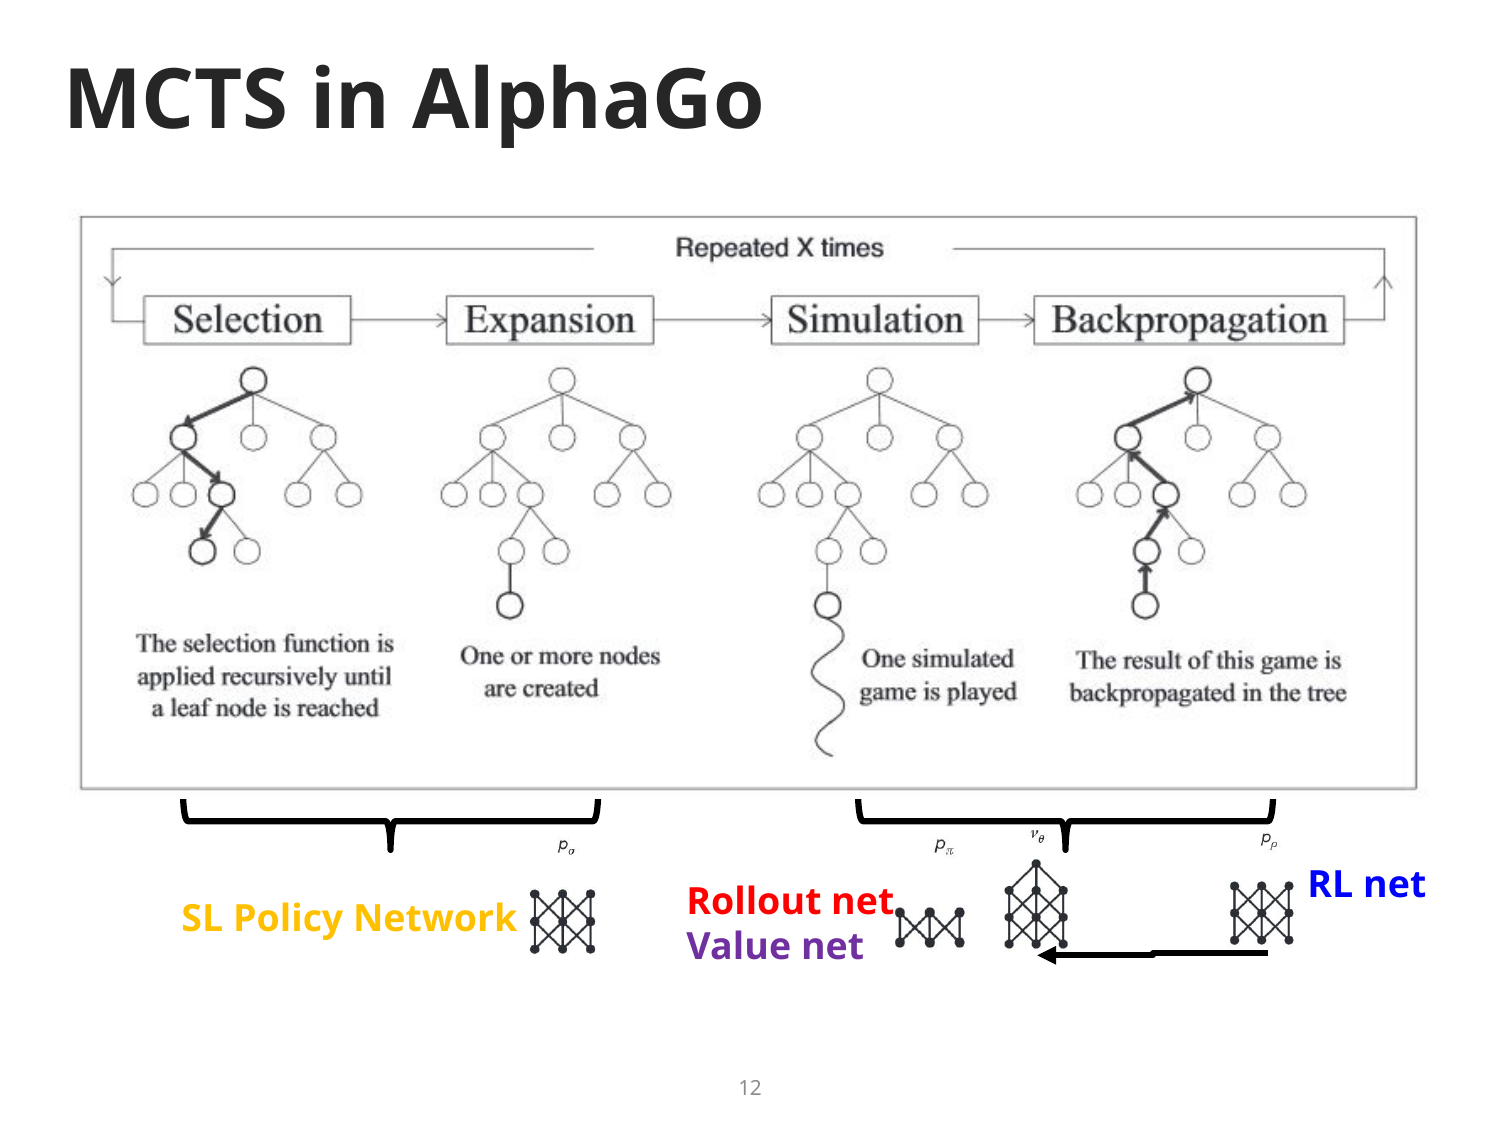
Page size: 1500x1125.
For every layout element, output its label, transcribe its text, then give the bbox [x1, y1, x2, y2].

title MCTS in AlphaGo [48, 41, 1456, 149]
text_box SL Policy Network [166, 887, 512, 947]
picture [1226, 819, 1309, 955]
picture [517, 830, 609, 965]
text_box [1151, 838, 1155, 1070]
picture [69, 207, 1431, 799]
text_box RL net [1312, 852, 1442, 913]
text_box Rollout net Value net [671, 869, 910, 975]
text_box [857, 807, 1274, 822]
picture [987, 819, 1085, 955]
slide_number 12 [575, 1058, 925, 1119]
picture [882, 822, 984, 957]
text_box [182, 807, 599, 851]
